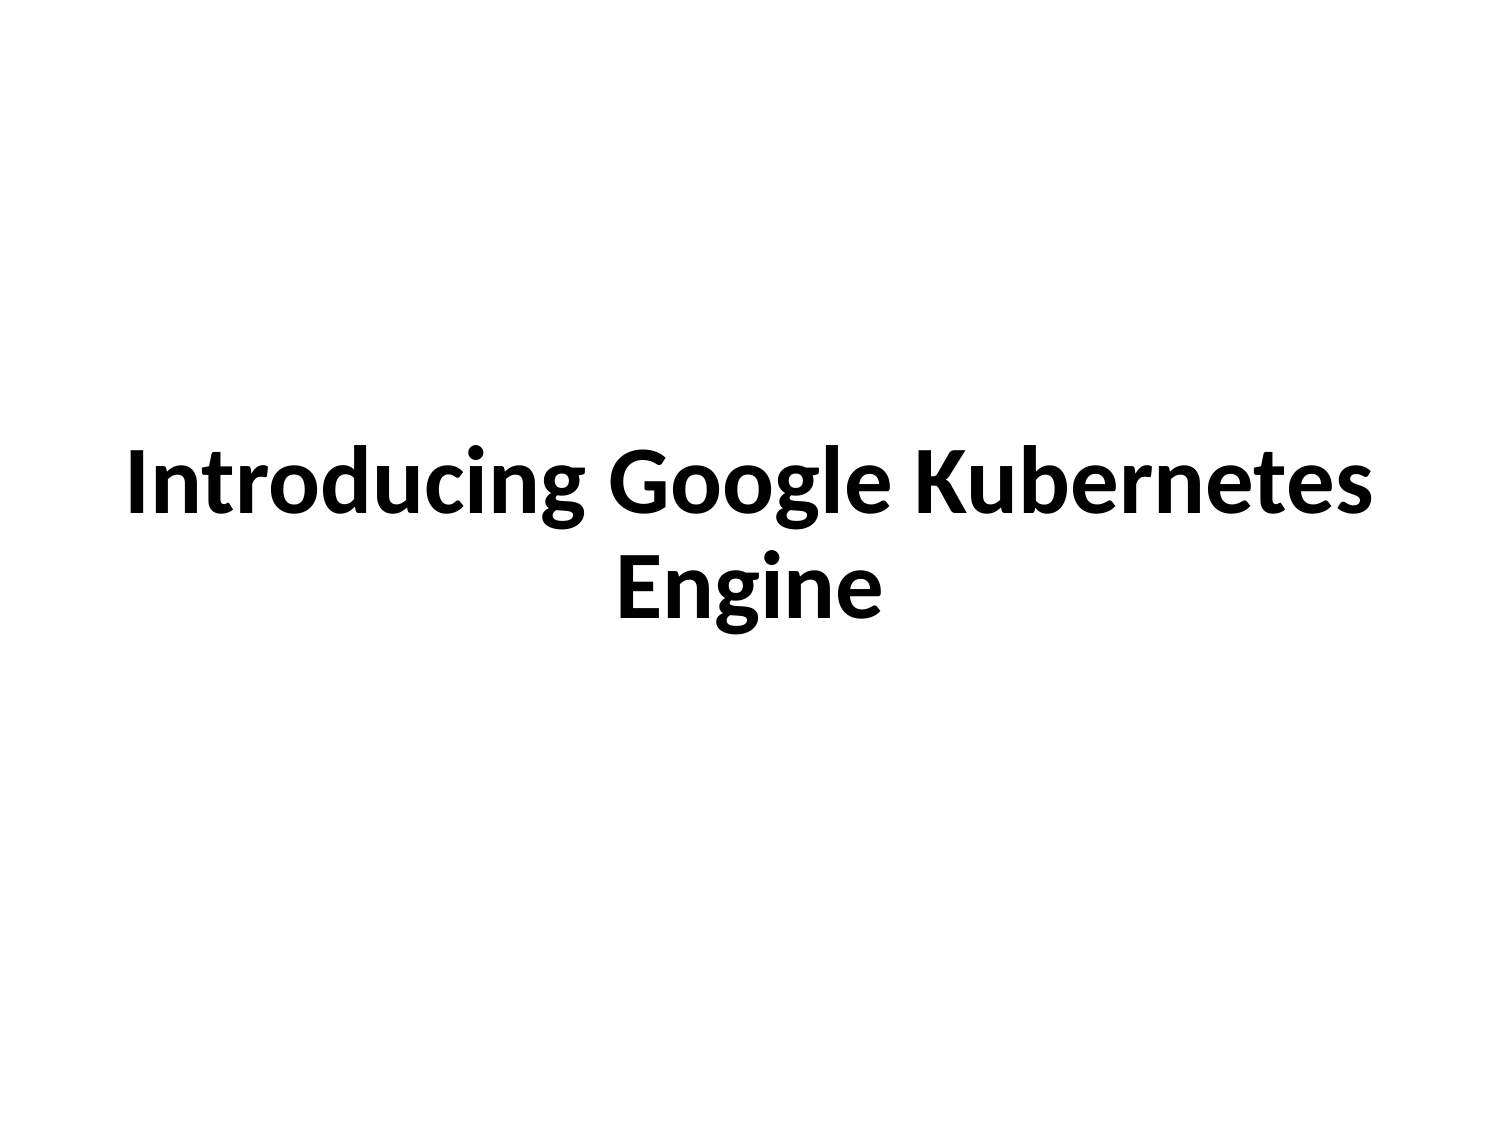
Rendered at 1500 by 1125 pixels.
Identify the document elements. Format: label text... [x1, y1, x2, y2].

title Introducing Google Kubernetes Engine [0, 317, 1500, 648]
